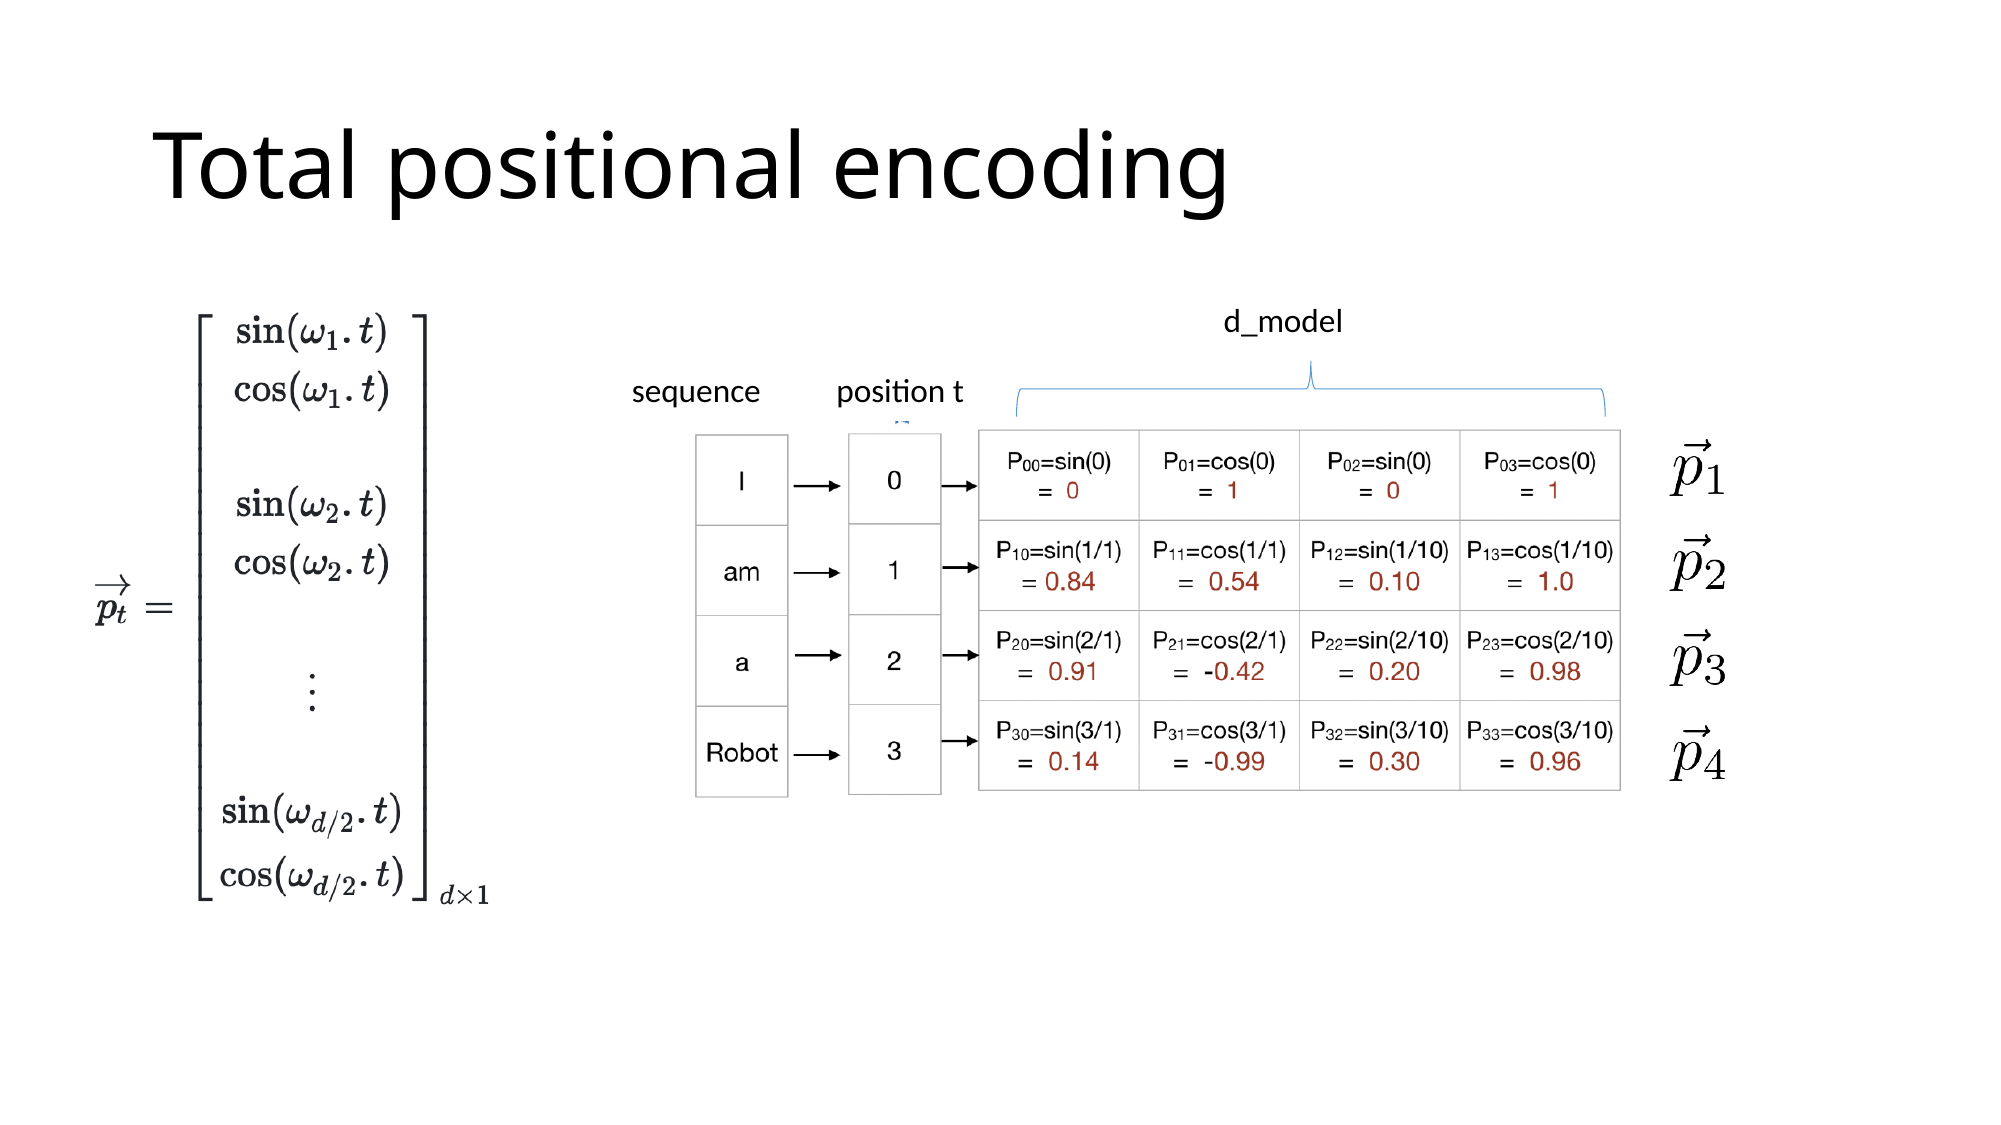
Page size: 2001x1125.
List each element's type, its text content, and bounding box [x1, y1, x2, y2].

picture [1669, 439, 1724, 496]
picture [1669, 629, 1725, 686]
text_box [1015, 361, 1606, 417]
text_box sequence [617, 361, 776, 416]
text_box d_model [1208, 291, 1359, 347]
picture [35, 277, 577, 946]
picture [648, 421, 1640, 819]
title Total positional encoding [137, 59, 1863, 278]
picture [1669, 534, 1725, 591]
picture [1669, 725, 1725, 781]
text_box position t [821, 361, 980, 416]
